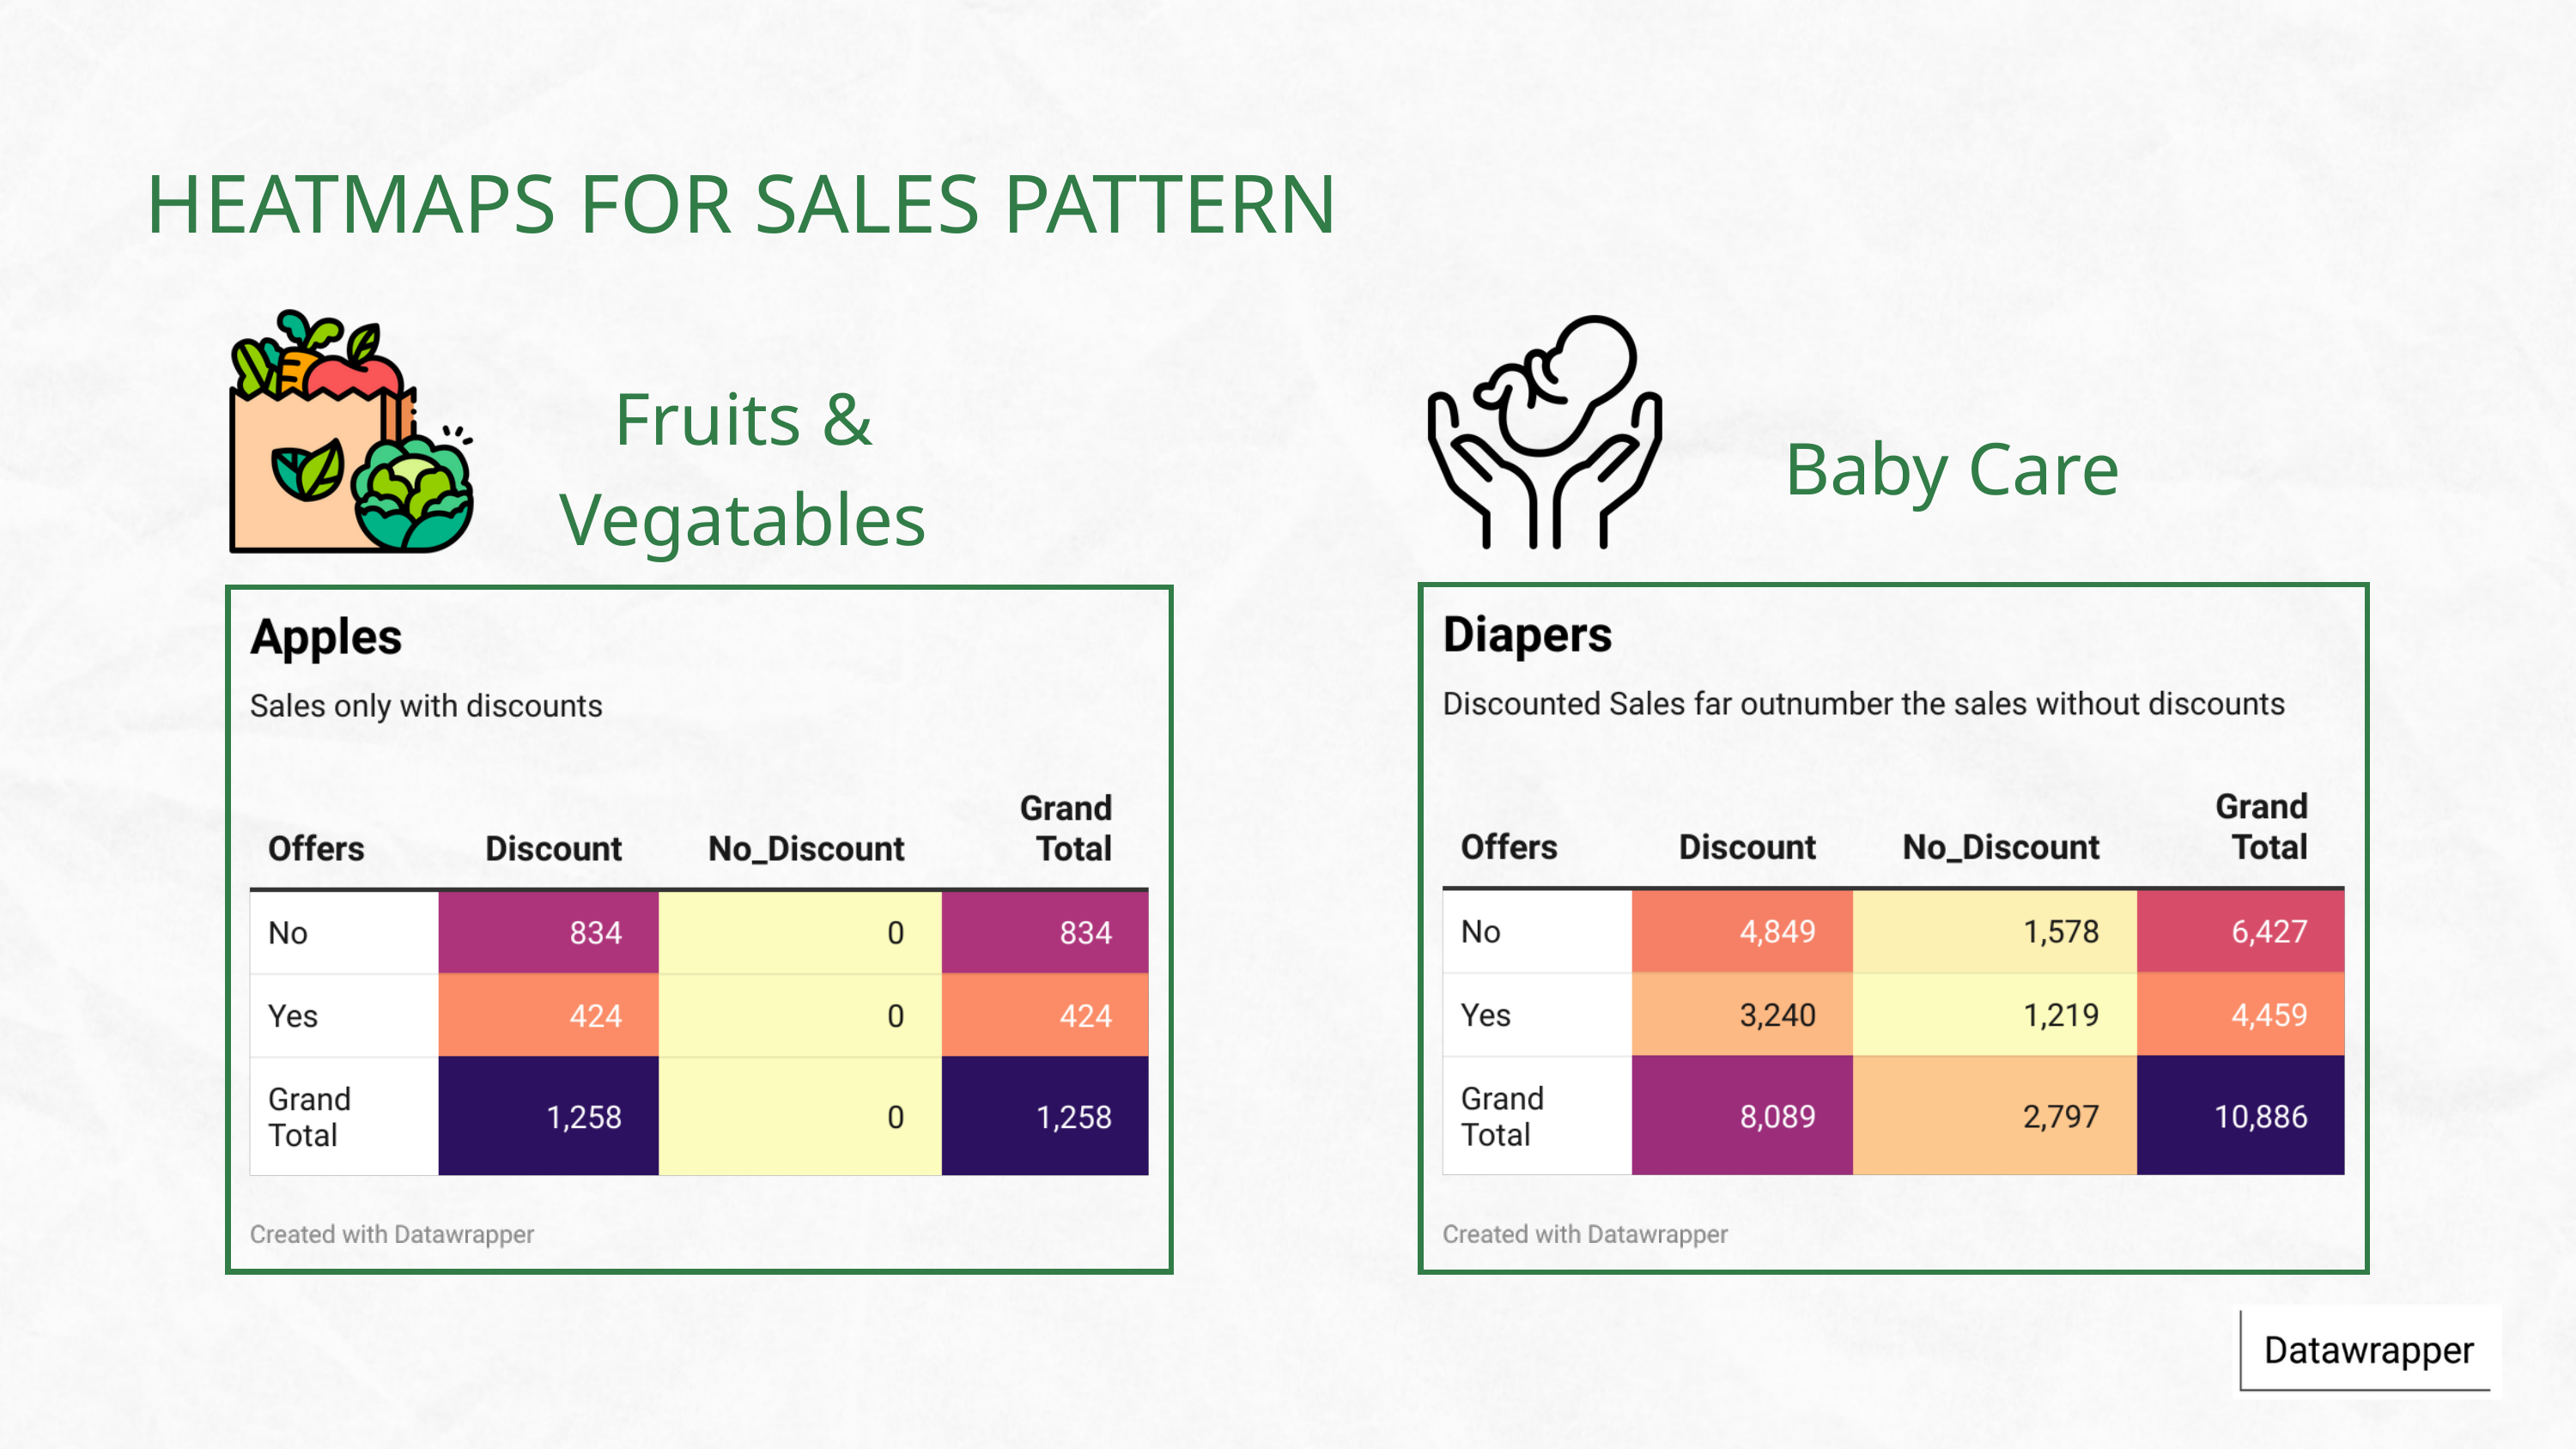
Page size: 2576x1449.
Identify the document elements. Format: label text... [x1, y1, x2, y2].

text_box [228, 307, 476, 555]
text_box [228, 586, 1171, 1272]
text_box HEATMAPS FOR SALES PATTERN [144, 156, 1445, 249]
text_box [2232, 1303, 2503, 1403]
text_box Fruits & Vegatables [520, 359, 968, 560]
text_box Baby Care [1728, 409, 2176, 509]
text_box [1420, 307, 1670, 557]
text_box [0, 0, 2576, 1449]
text_box [1420, 585, 2368, 1272]
